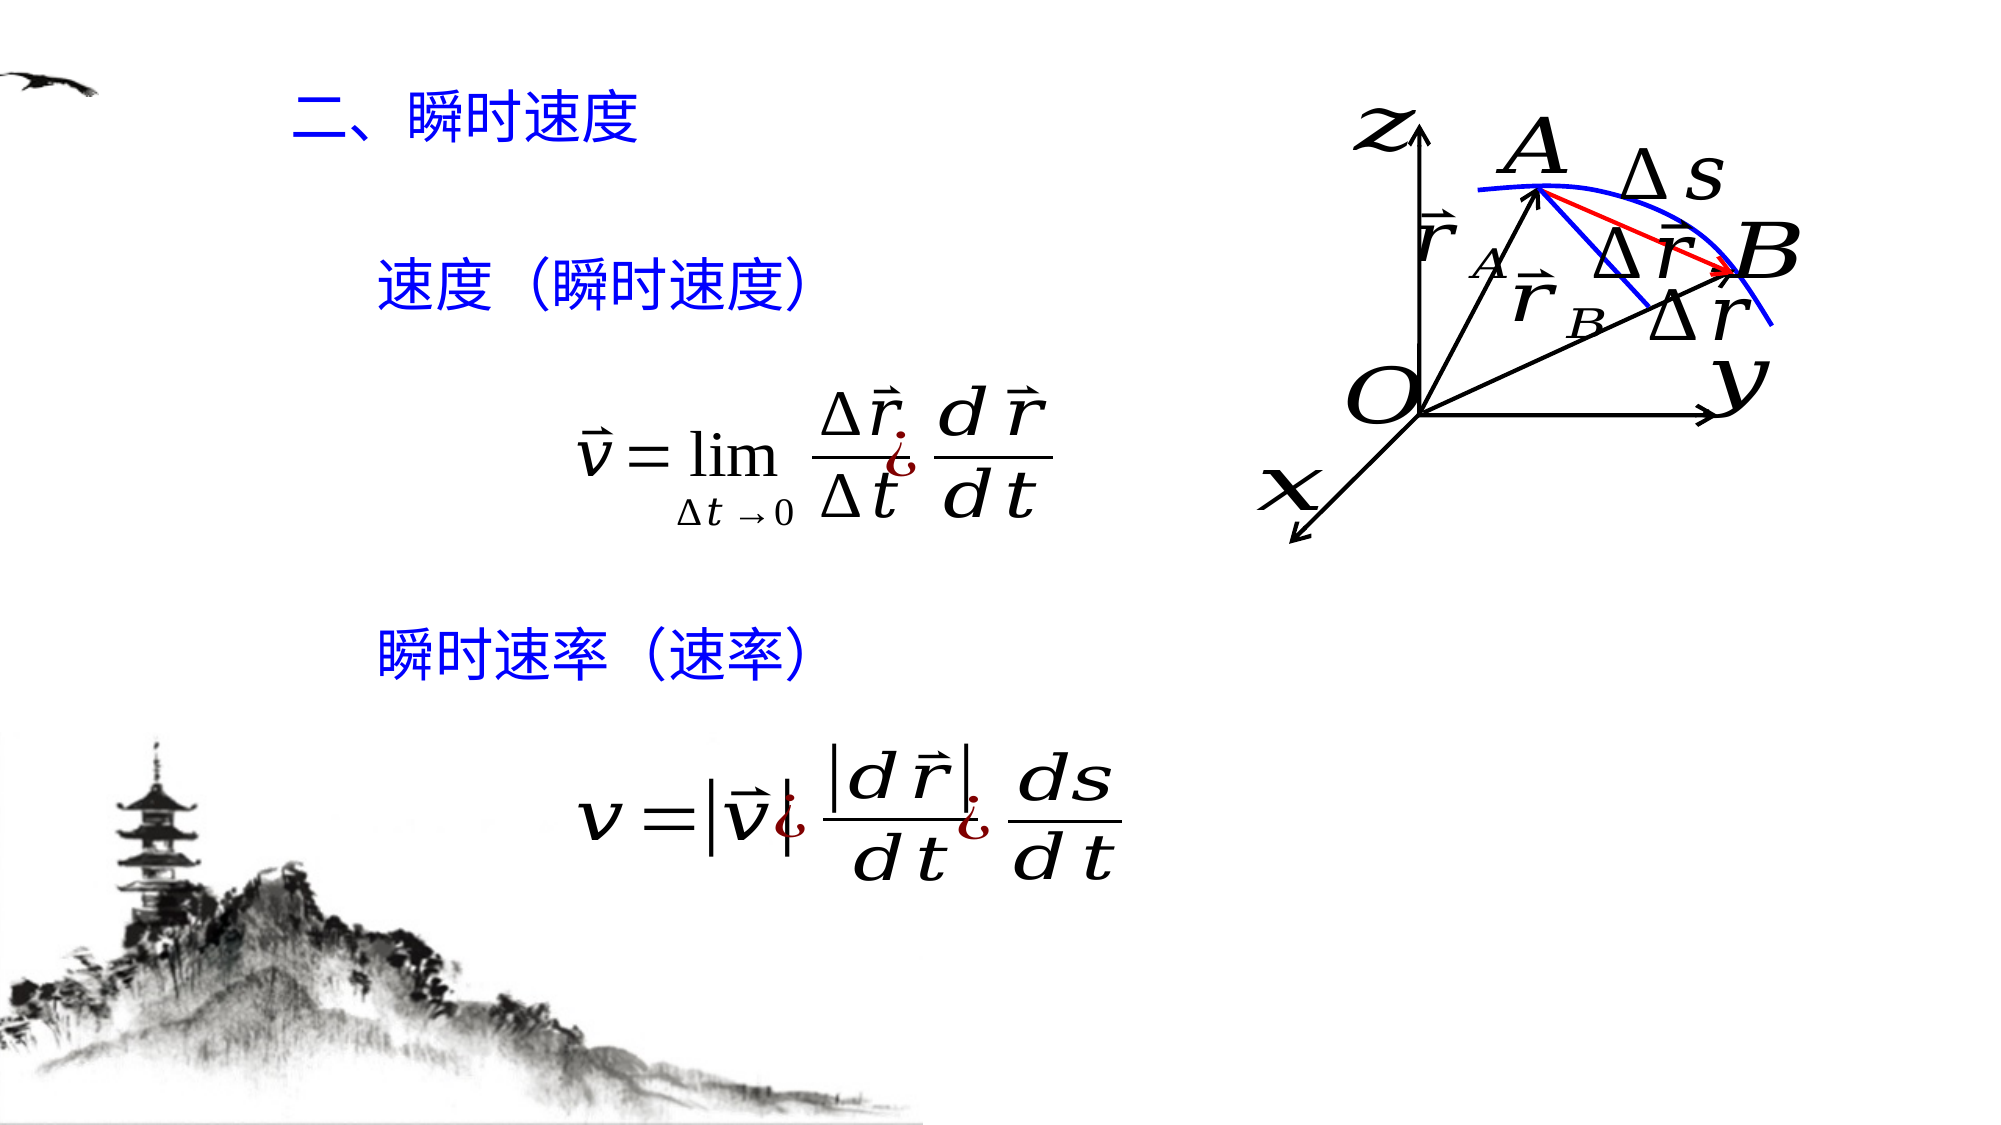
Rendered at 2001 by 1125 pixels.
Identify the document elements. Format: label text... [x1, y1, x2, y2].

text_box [1249, 82, 1809, 571]
picture [0, 732, 923, 1125]
text_box 二、瞬时速度 [275, 73, 915, 158]
text_box 速度（瞬时速度） [362, 240, 942, 326]
picture [0, 3, 99, 97]
text_box 瞬时速率（速率） [362, 610, 942, 696]
